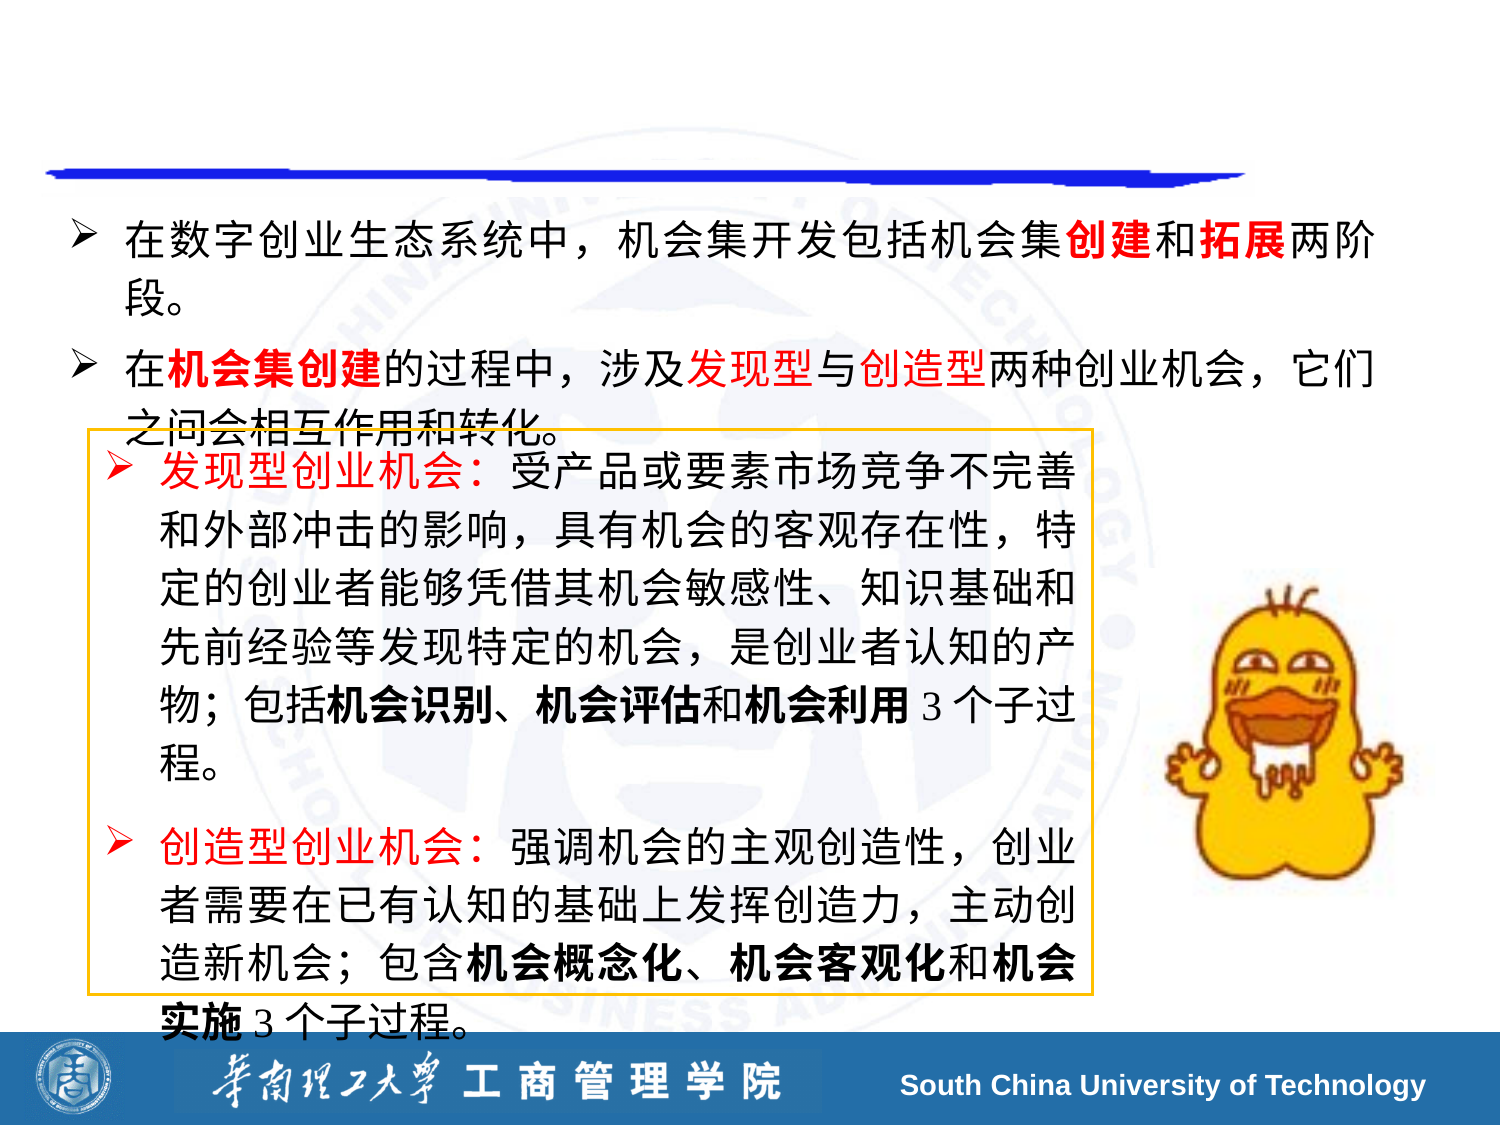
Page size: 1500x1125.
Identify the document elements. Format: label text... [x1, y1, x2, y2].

text_box South China University of Technology [826, 1058, 1500, 1125]
text_box 发现型创业机会：受产品或要素市场竞争不完善和外部冲击的影响，具有机会的客观存在性，特定的创业者能够凭借其机会敏感性、知识基础和先前经验等发现特定的机会，是创业者认知的产物；包括机会识别、机会评估和机会利用3个子过程。 创造型创业机会：强调机会的主观创造性，创业者需要在已有认知的基础上发挥创造力，主动创造新机会；包含机会概念化、机会客观化和机会实施3个子过程。 [88, 429, 1093, 995]
picture [41, 105, 1270, 198]
text_box 在数字创业生态系统中，机会集开发包括机会集创建和拓展两阶段。 在机会集创建的过程中，涉及发现型与创造型两种创业机会，它们之间会相互作用和转化。 [53, 198, 1391, 409]
picture [0, 409, 1500, 1125]
